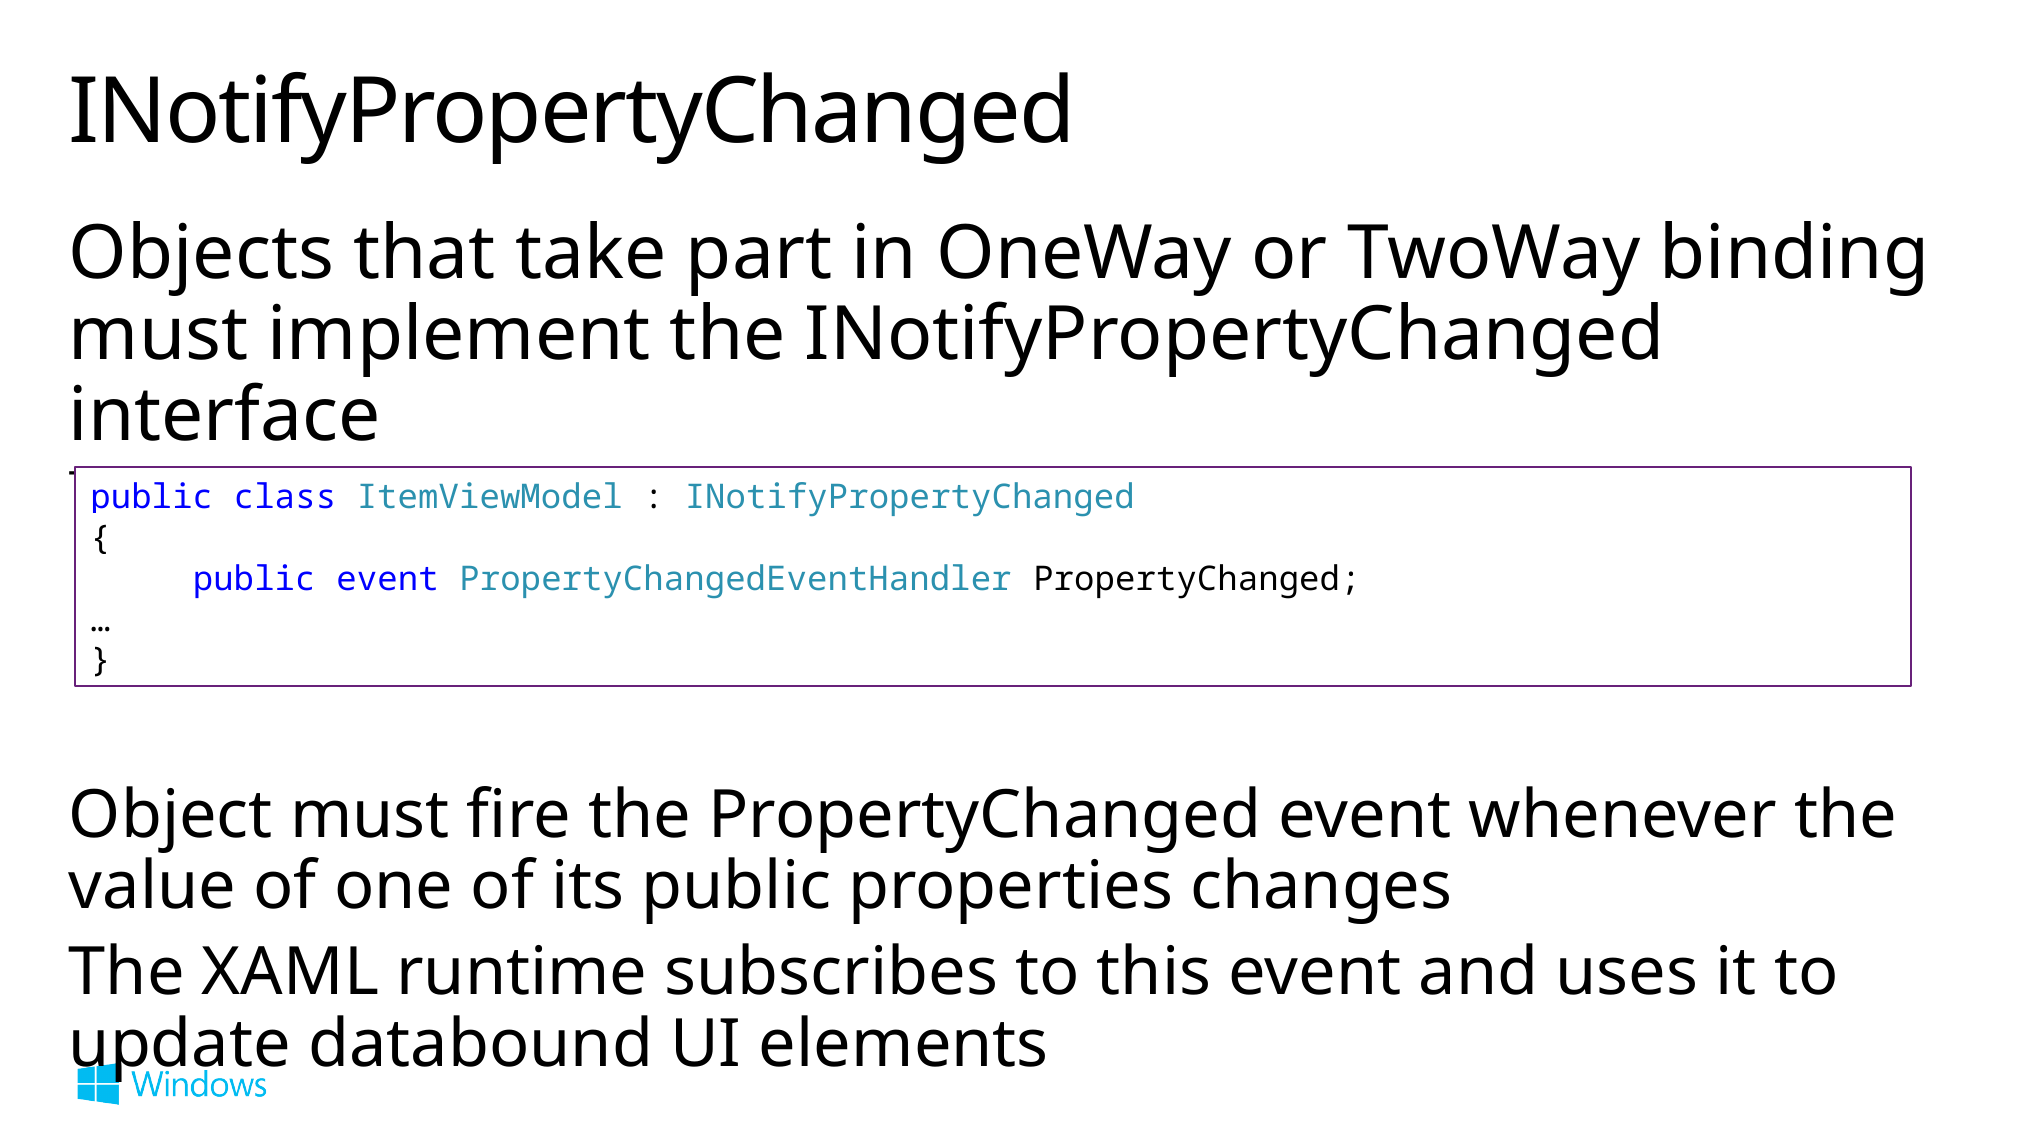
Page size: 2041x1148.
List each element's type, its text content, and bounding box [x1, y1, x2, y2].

list Objects that take part in OneWay or TwoWay binding must implement the INotifyPropertyChanged interface This interface requires only that the object publishes the PropertyChanged event Object must fire the PropertyChanged event whenever the value of one of its public properties changes The XAML runtime subscribes to this event and uses it to update databound UI elements [45, 198, 1996, 1039]
text_box public class ItemViewModel : INotifyPropertyChanged { public event PropertyChangedEventHandler PropertyChanged; … } [74, 466, 1912, 687]
title INotifyPropertyChanged [45, 48, 1996, 198]
picture [61, 1045, 289, 1123]
